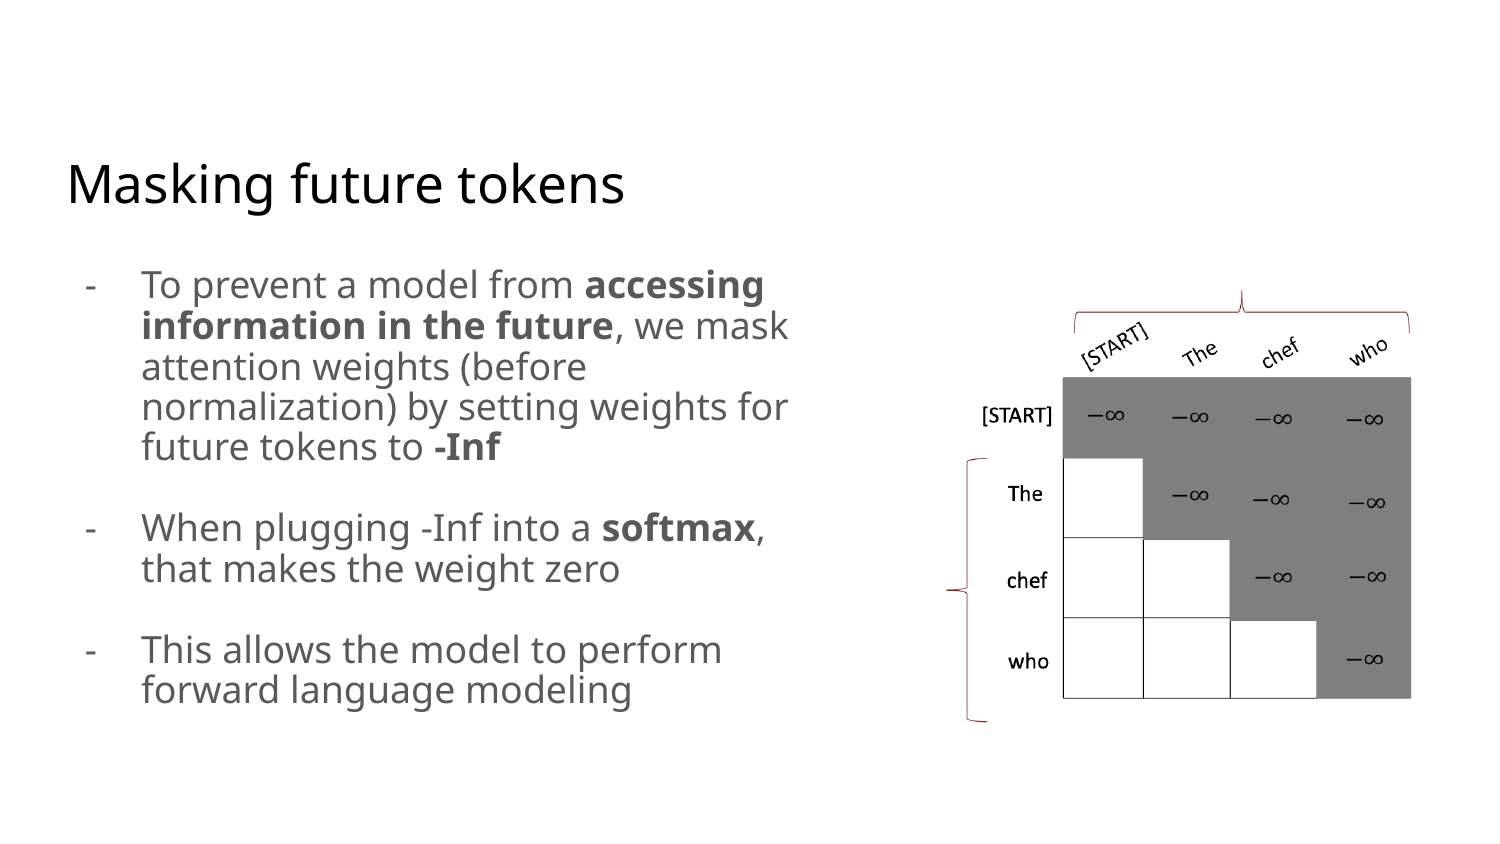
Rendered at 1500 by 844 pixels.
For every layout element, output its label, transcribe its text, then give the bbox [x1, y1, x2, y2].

list To prevent a model from accessing information in the future, we mask attention weights (before normalization) by setting weights for future tokens to -Inf When plugging -Inf into a softmax, that makes the weight zero This allows the model to perform forward language modeling [51, 251, 846, 661]
title Masking future tokens [51, 135, 1449, 230]
picture [934, 287, 1423, 739]
